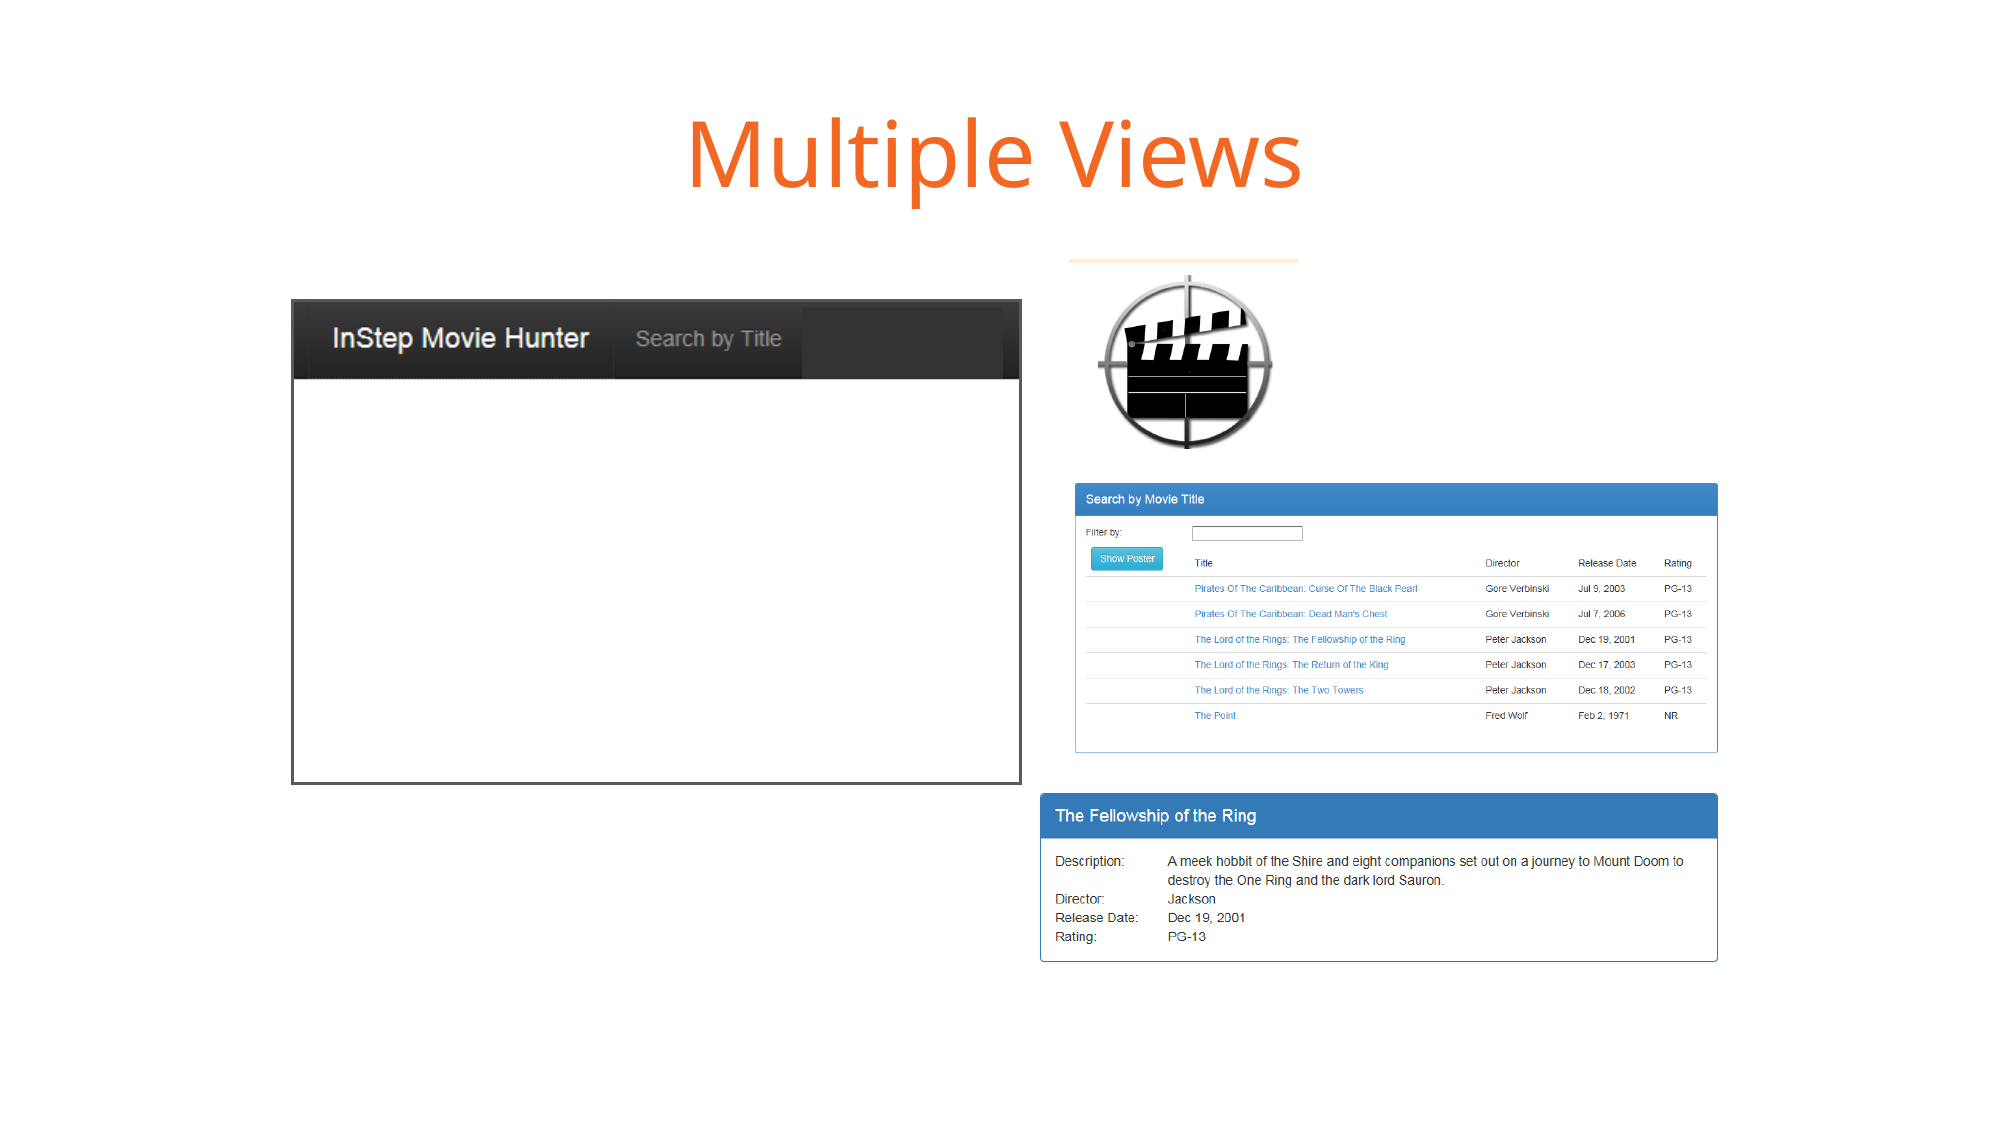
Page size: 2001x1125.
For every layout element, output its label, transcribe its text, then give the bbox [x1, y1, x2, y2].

picture [1033, 789, 1723, 969]
title Multiple Views [101, 30, 1903, 289]
picture [293, 301, 1020, 782]
picture [1068, 259, 1723, 759]
